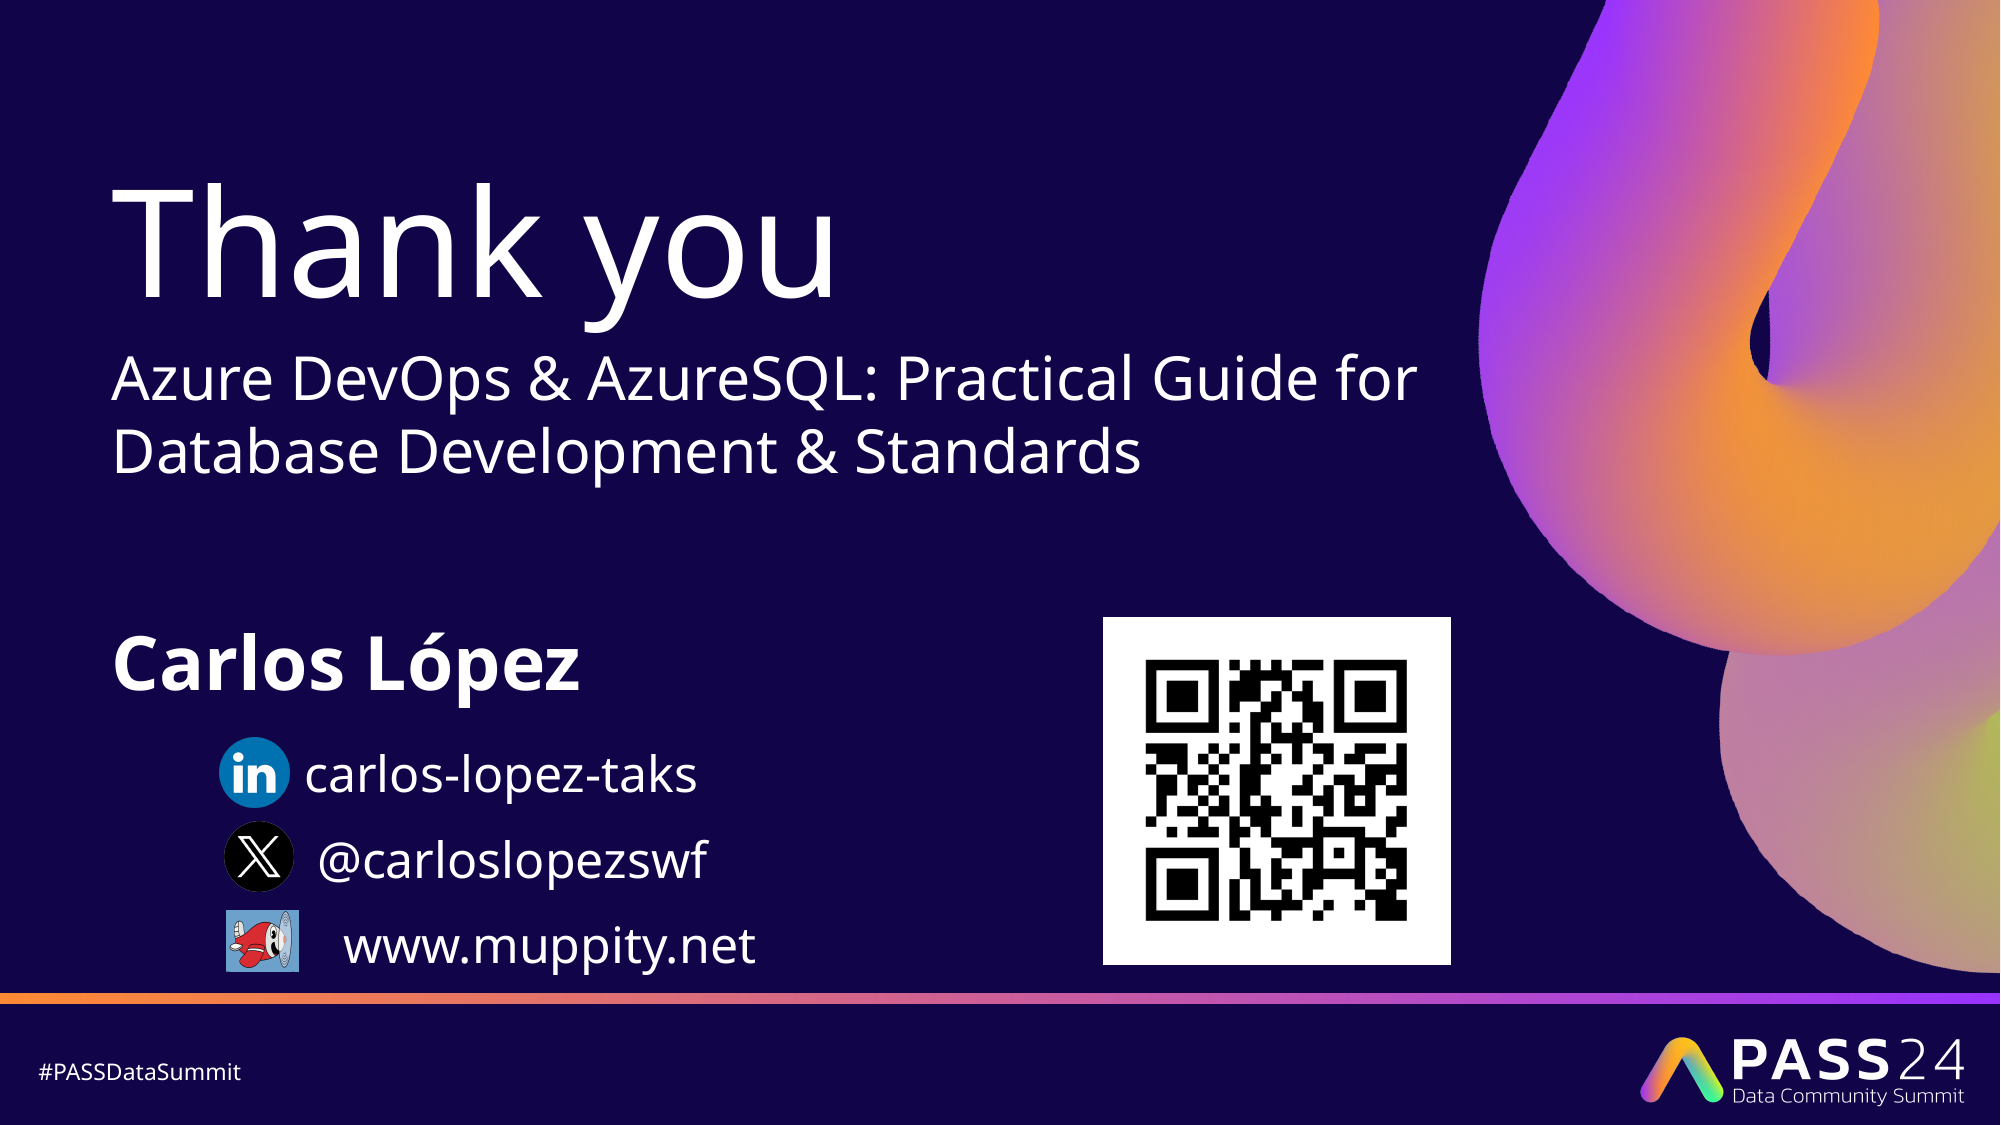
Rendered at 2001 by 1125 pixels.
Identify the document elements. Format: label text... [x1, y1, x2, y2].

picture [1103, 617, 1451, 965]
picture [219, 737, 290, 808]
list www.muppity.net [224, 898, 1100, 989]
list Azure DevOps & AzureSQL: Practical Guide for Database Development & Standards [96, 332, 1454, 571]
picture [224, 821, 294, 892]
picture [226, 910, 299, 972]
title Carlos López [96, 617, 1103, 735]
list carlos-lopez-taks [224, 727, 1100, 812]
picture [1768, 1064, 1966, 1108]
list @carloslopezswf [224, 812, 1100, 898]
picture [1353, 0, 2001, 1125]
